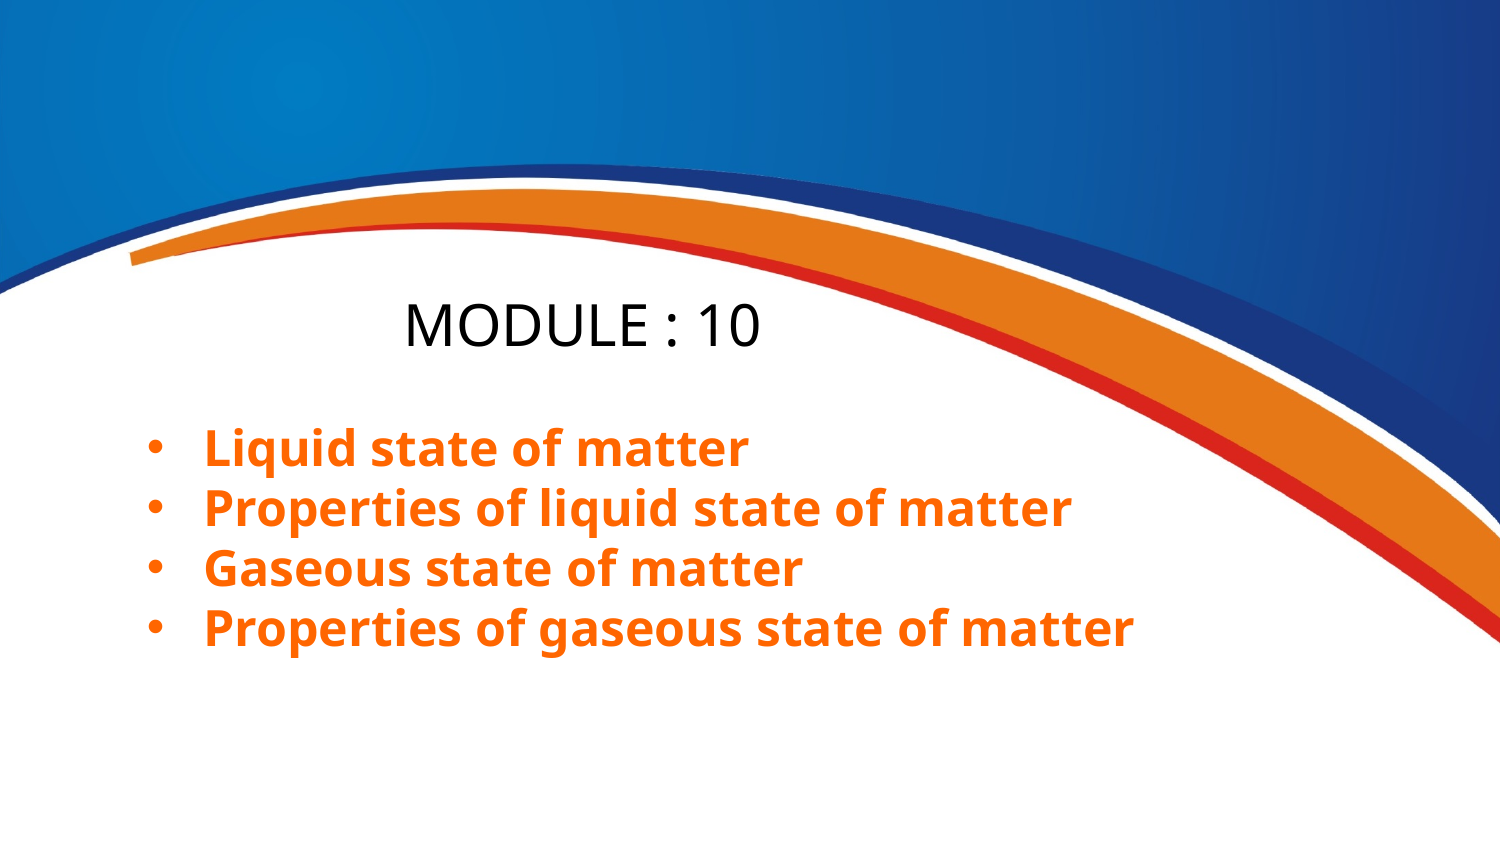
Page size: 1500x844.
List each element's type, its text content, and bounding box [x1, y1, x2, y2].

text_box Liquid state of matter Properties of liquid state of matter Gaseous state of matter Properties of gaseous state of matter [132, 657, 1238, 664]
picture [0, 0, 1500, 649]
